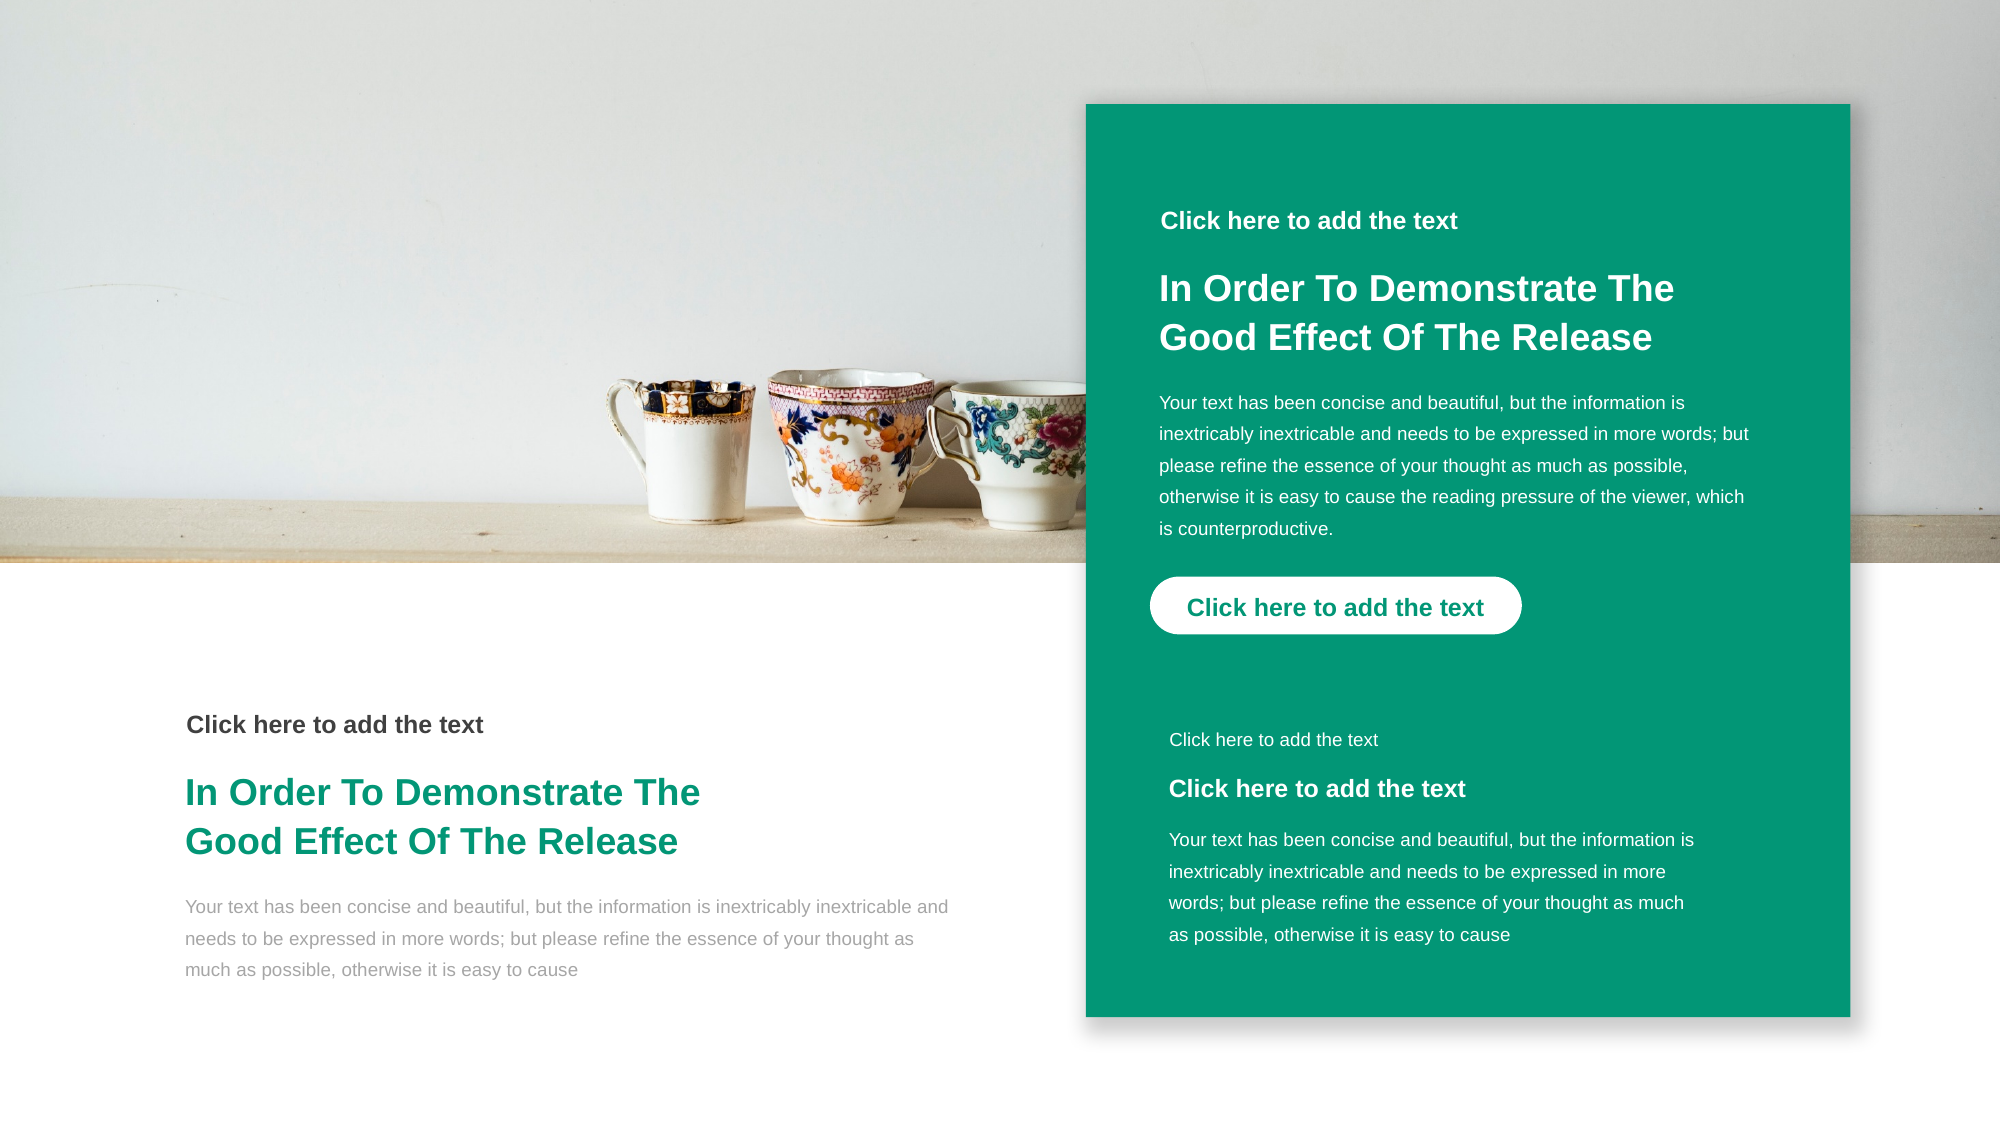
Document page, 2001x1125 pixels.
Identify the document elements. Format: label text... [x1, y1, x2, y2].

text_box Click here to add the text [1148, 575, 1523, 636]
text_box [170, 698, 968, 986]
picture [0, 0, 2000, 563]
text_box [1154, 718, 1723, 951]
text_box [1085, 563, 1852, 1018]
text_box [1144, 194, 1768, 545]
